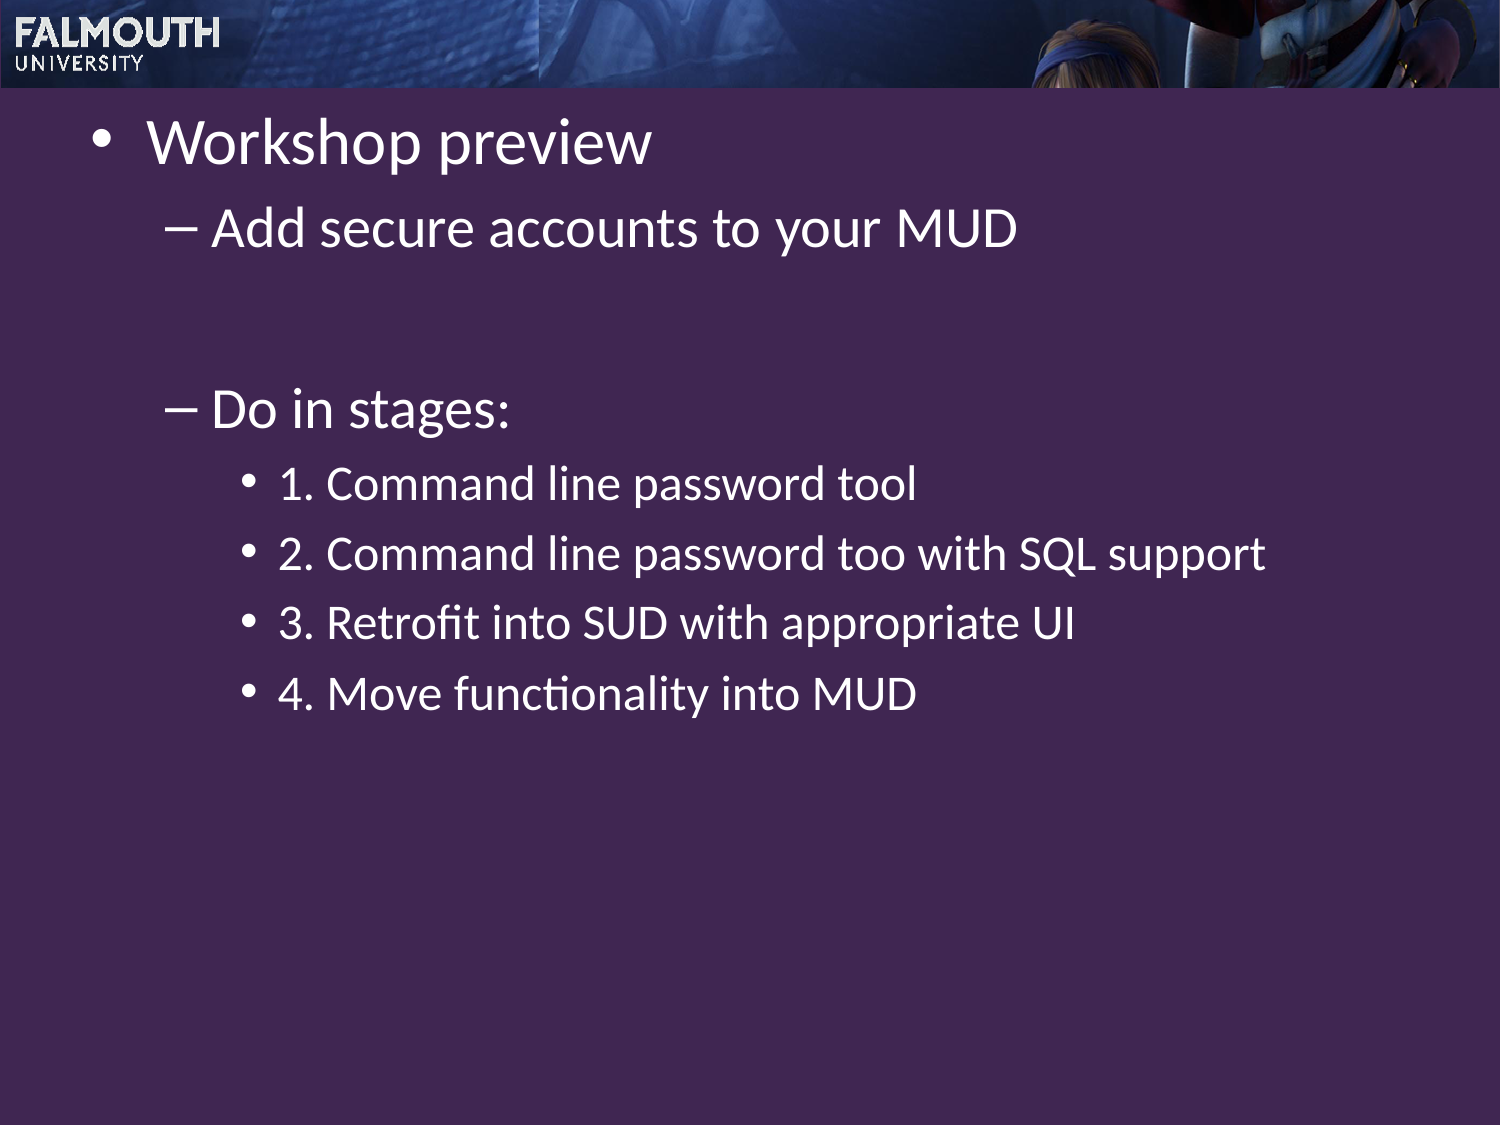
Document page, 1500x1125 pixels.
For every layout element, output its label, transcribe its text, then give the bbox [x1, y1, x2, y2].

list Workshop preview Add secure accounts to your MUD Do in stages: 1. Command line password tool 2. Command line password too with SQL support 3. Retrofit into SUD with appropriate UI 4. Move functionality into MUD [75, 90, 1425, 1094]
picture [0, 0, 1500, 90]
